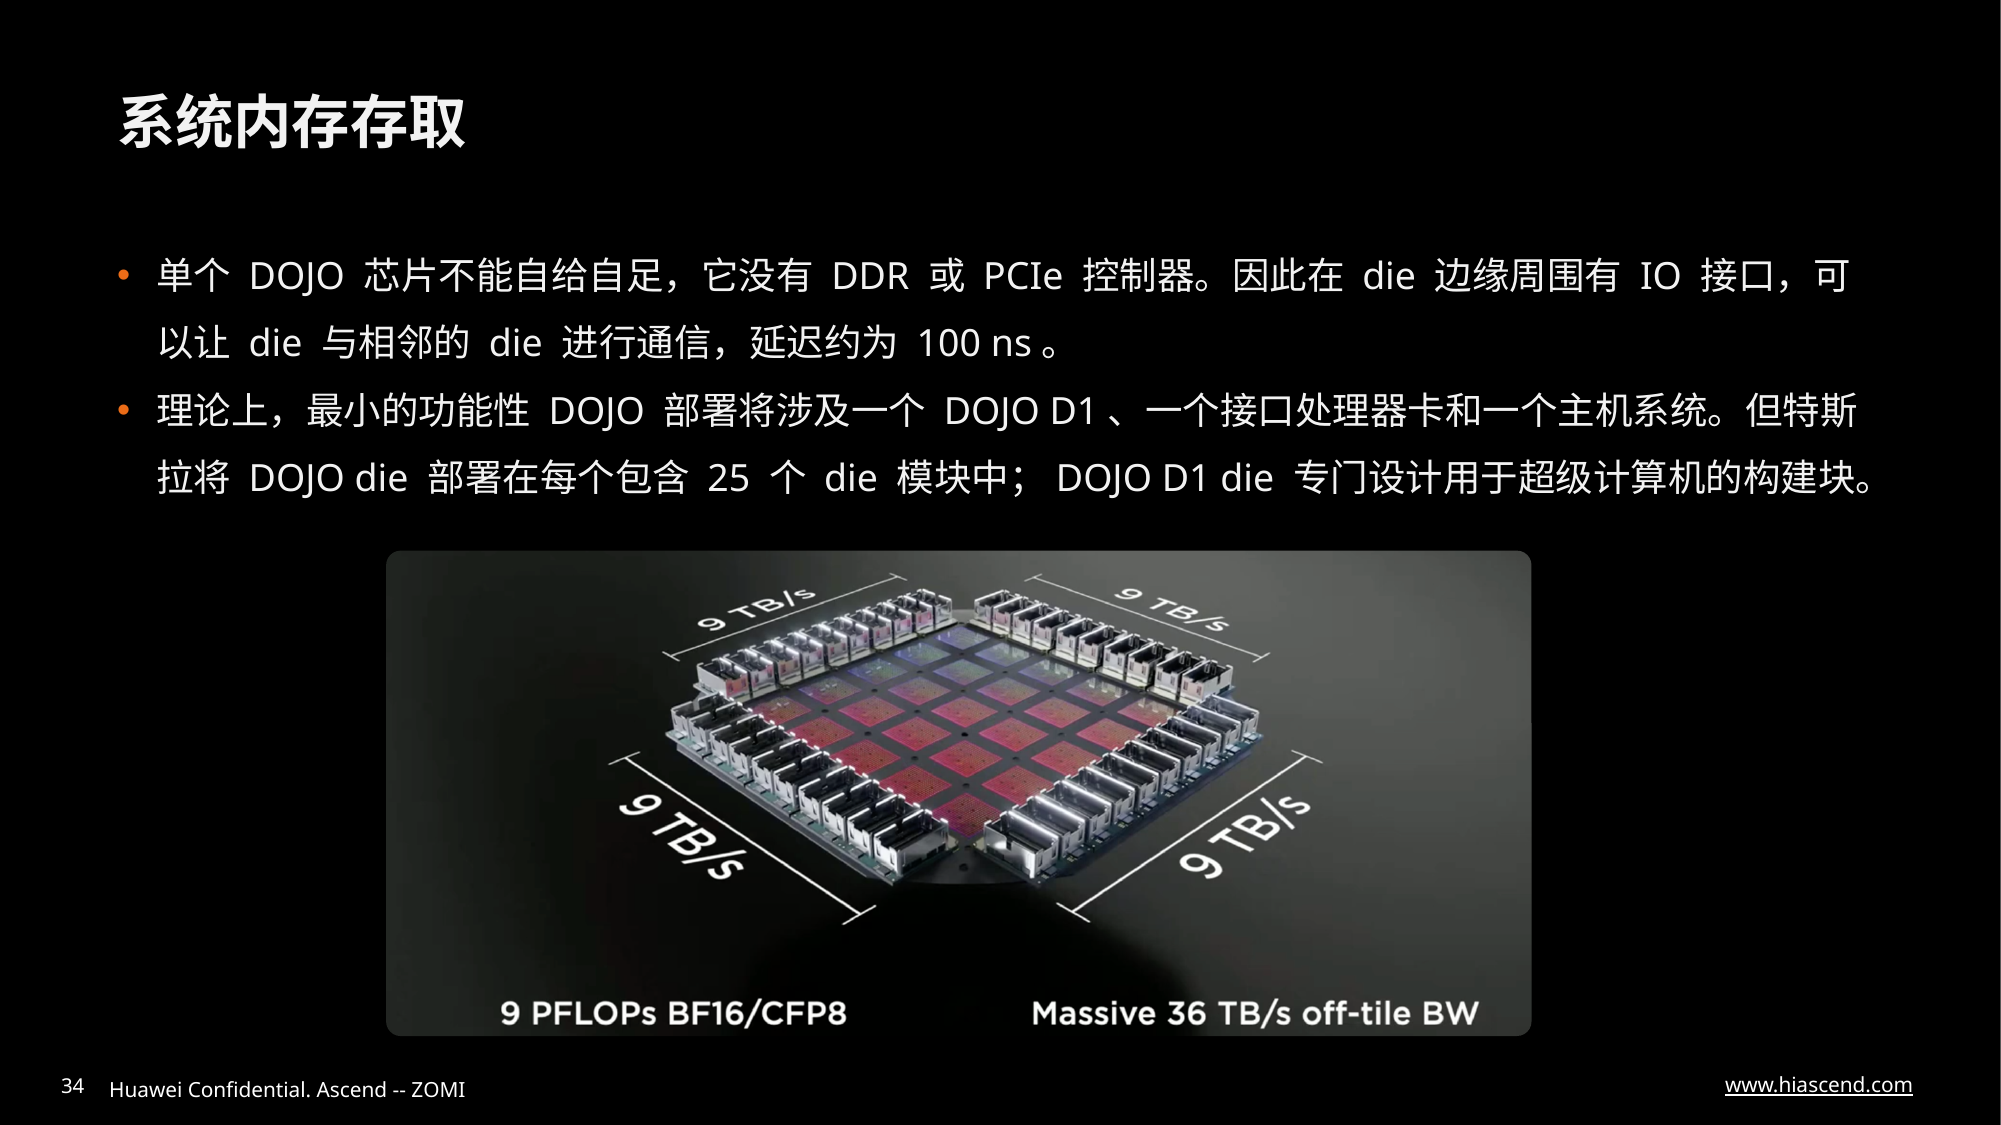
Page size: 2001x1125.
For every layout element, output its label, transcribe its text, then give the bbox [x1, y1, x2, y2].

title 系统内存存取 [102, 76, 1901, 173]
list 单个 DOJO 芯片不能自给自足，它没有 DDR 或 PCIe 控制器。因此在 die 边缘周围有 IO 接口，可以让 die 与相邻的 die 进行通信，延迟约为 100 ns。 理论上，最小的功能性 DOJO 部署将涉及一个 DOJO D1、一个接口处理器卡和一个主机系统。但特斯拉将 DOJO die 部署在每个包含 25 个 die 模块中；DOJO D1 die 专门设计用于超级计算机的构建块。 [102, 221, 1901, 1049]
picture [386, 550, 1532, 1037]
